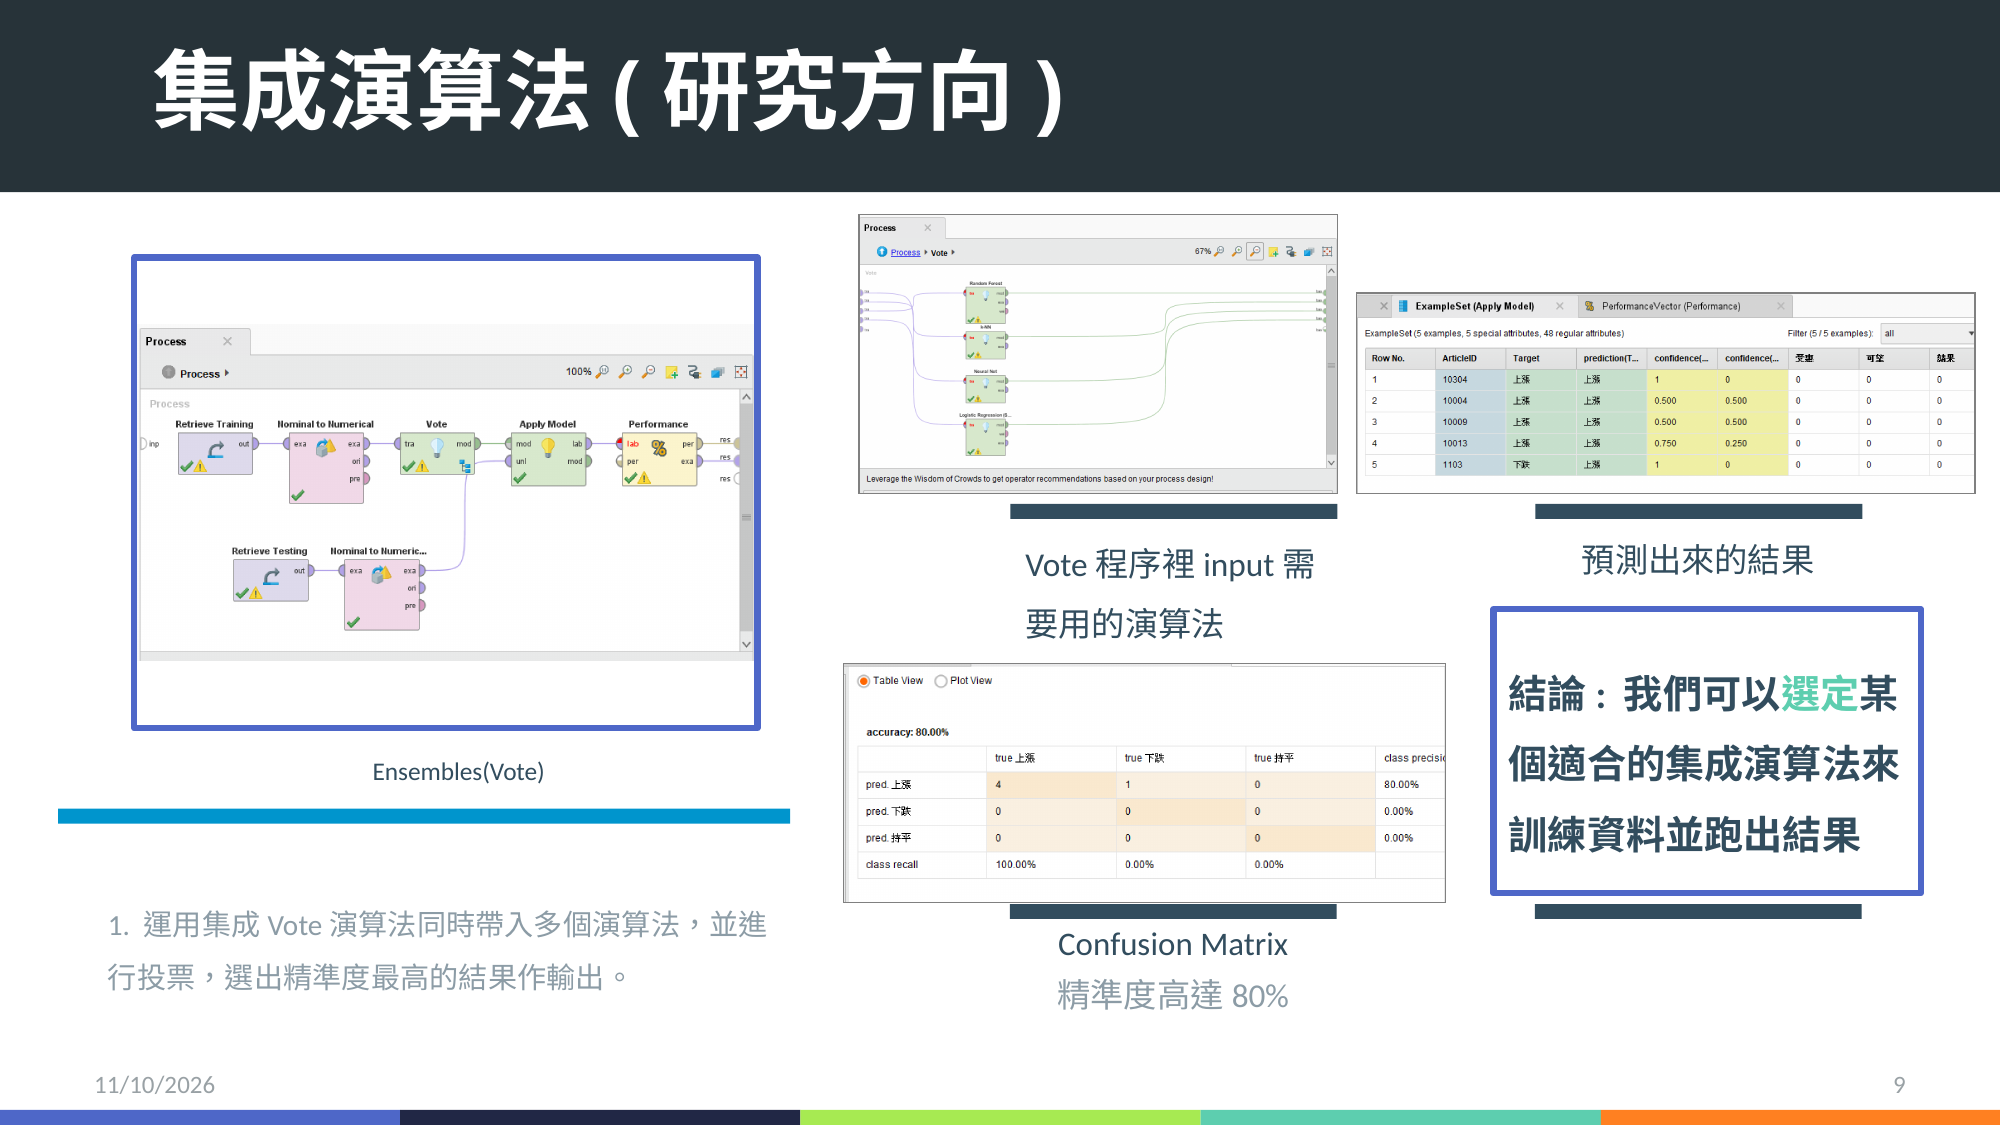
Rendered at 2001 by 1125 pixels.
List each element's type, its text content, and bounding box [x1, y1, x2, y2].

list 預測出來的結果 [1534, 525, 1862, 598]
list 1. 運用集成Vote演算法同時帶入多個演算法，並進行投票，選出精準度最高的結果作輸出。 [92, 851, 791, 1032]
list 結論: 我們可以選定某個適合的集成演算法來訓練資料並跑出結果 [1493, 609, 1921, 894]
list Vote程序裡input需要用的演算法 [1010, 519, 1358, 647]
picture [859, 215, 1337, 493]
list Confusion Matrix [1009, 919, 1337, 971]
title 集成演算法(研究方向) [137, 40, 1863, 151]
picture [137, 260, 755, 726]
list Ensembles(Vote) [184, 751, 734, 795]
picture [1357, 293, 1975, 493]
list 精準度高達80% [1009, 989, 1337, 1061]
picture [844, 664, 1445, 902]
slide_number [79, 1060, 530, 1107]
slide_number 9 [1470, 1060, 1921, 1107]
